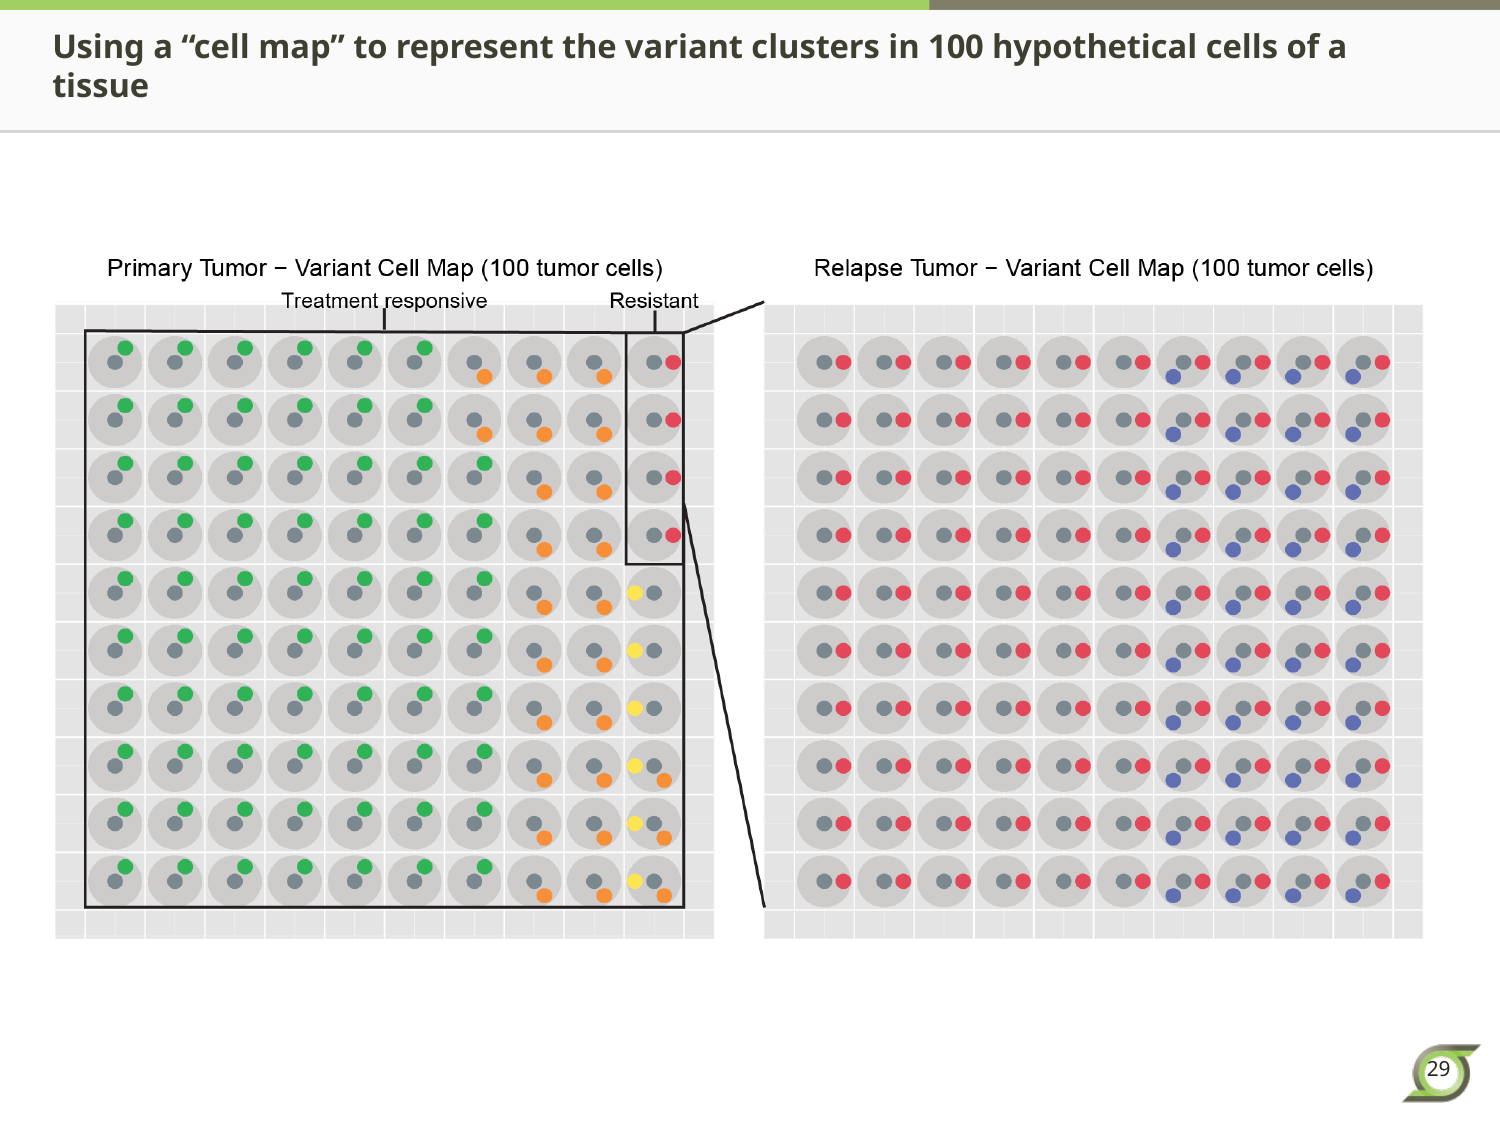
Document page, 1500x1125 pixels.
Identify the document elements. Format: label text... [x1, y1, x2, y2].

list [30, 243, 1450, 972]
title Using a “cell map” to represent the variant clusters in 100 hypothetical cells of a tissue [37, 18, 1454, 112]
